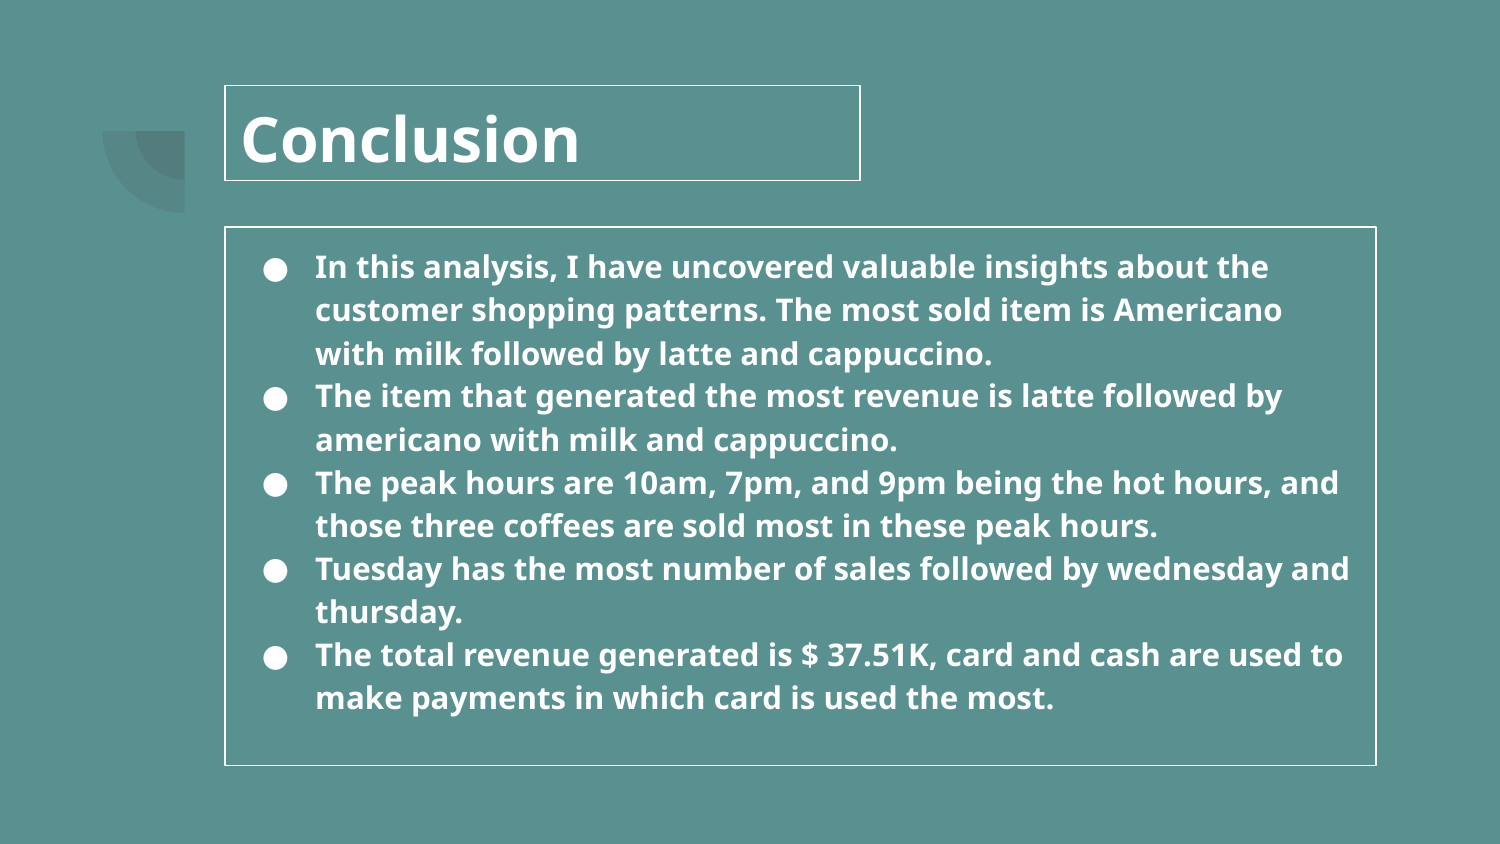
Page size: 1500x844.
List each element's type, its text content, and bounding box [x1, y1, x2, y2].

title Conclusion [224, 85, 861, 181]
subtitle In this analysis, I have uncovered valuable insights about the customer shopping patterns. The most sold item is Americano with milk followed by latte and cappuccino. The item that generated the most revenue is latte followed by americano with milk and cappuccino. The peak hours are 10am, 7pm, and 9pm being the hot hours, and those three coffees are sold most in these peak hours. Tuesday has the most number of sales followed by wednesday and thursday. The total revenue generated is $ 37.51K, card and cash are used to make payments in which card is used the most. [224, 226, 1377, 766]
